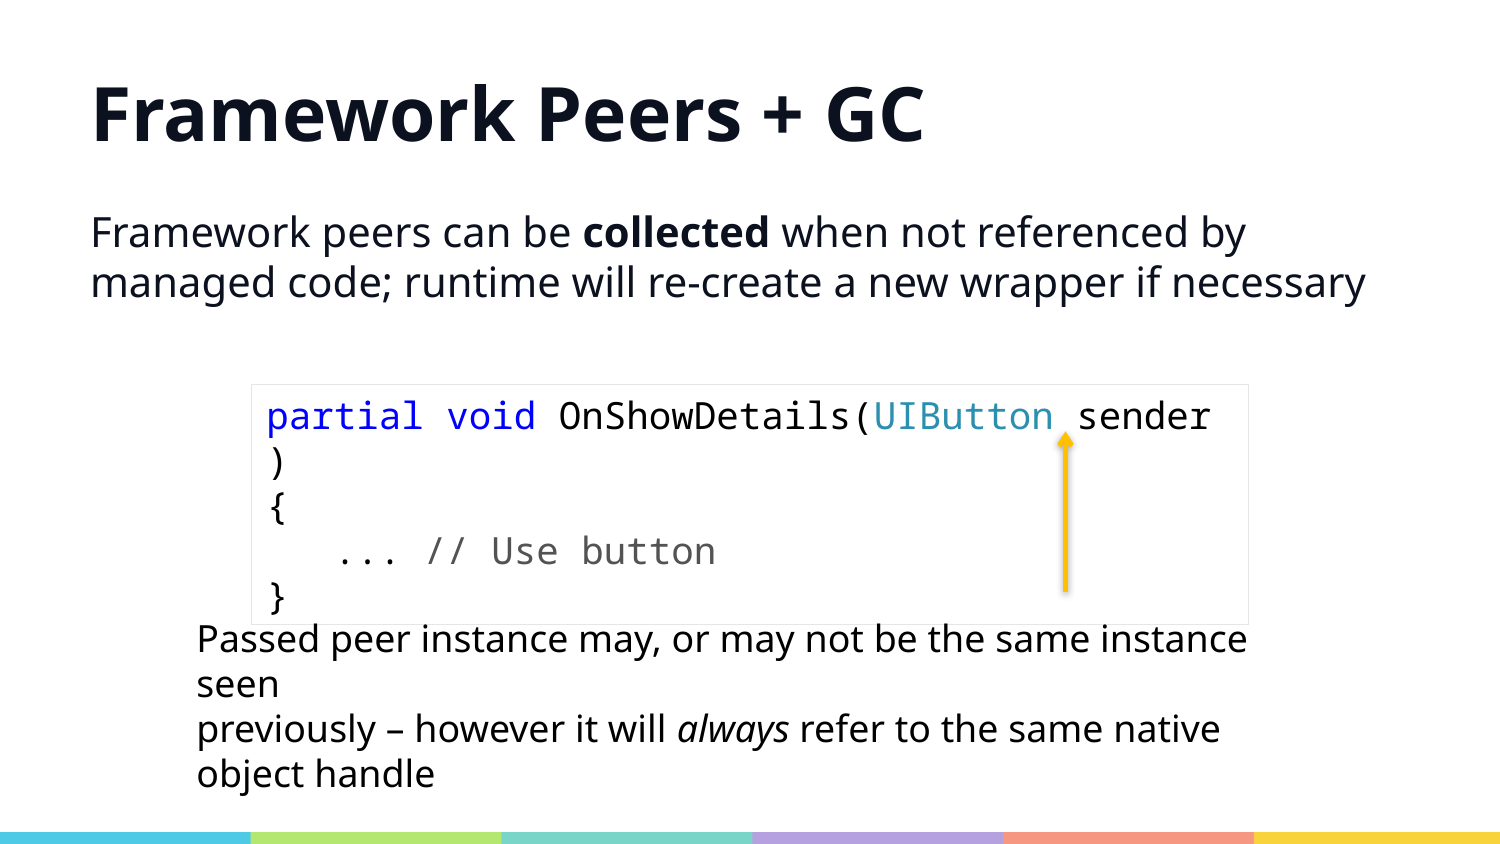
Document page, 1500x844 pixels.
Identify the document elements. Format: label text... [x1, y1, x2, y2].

list Framework peers can be collected when not referenced by managed code; runtime will re-create a new wrapper if necessary [75, 198, 1425, 385]
title Framework Peers + GC [75, 41, 1425, 183]
text_box partial void OnShowDetails(UIButton sender) { ... // Use button } [251, 384, 1249, 429]
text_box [181, 431, 1355, 715]
